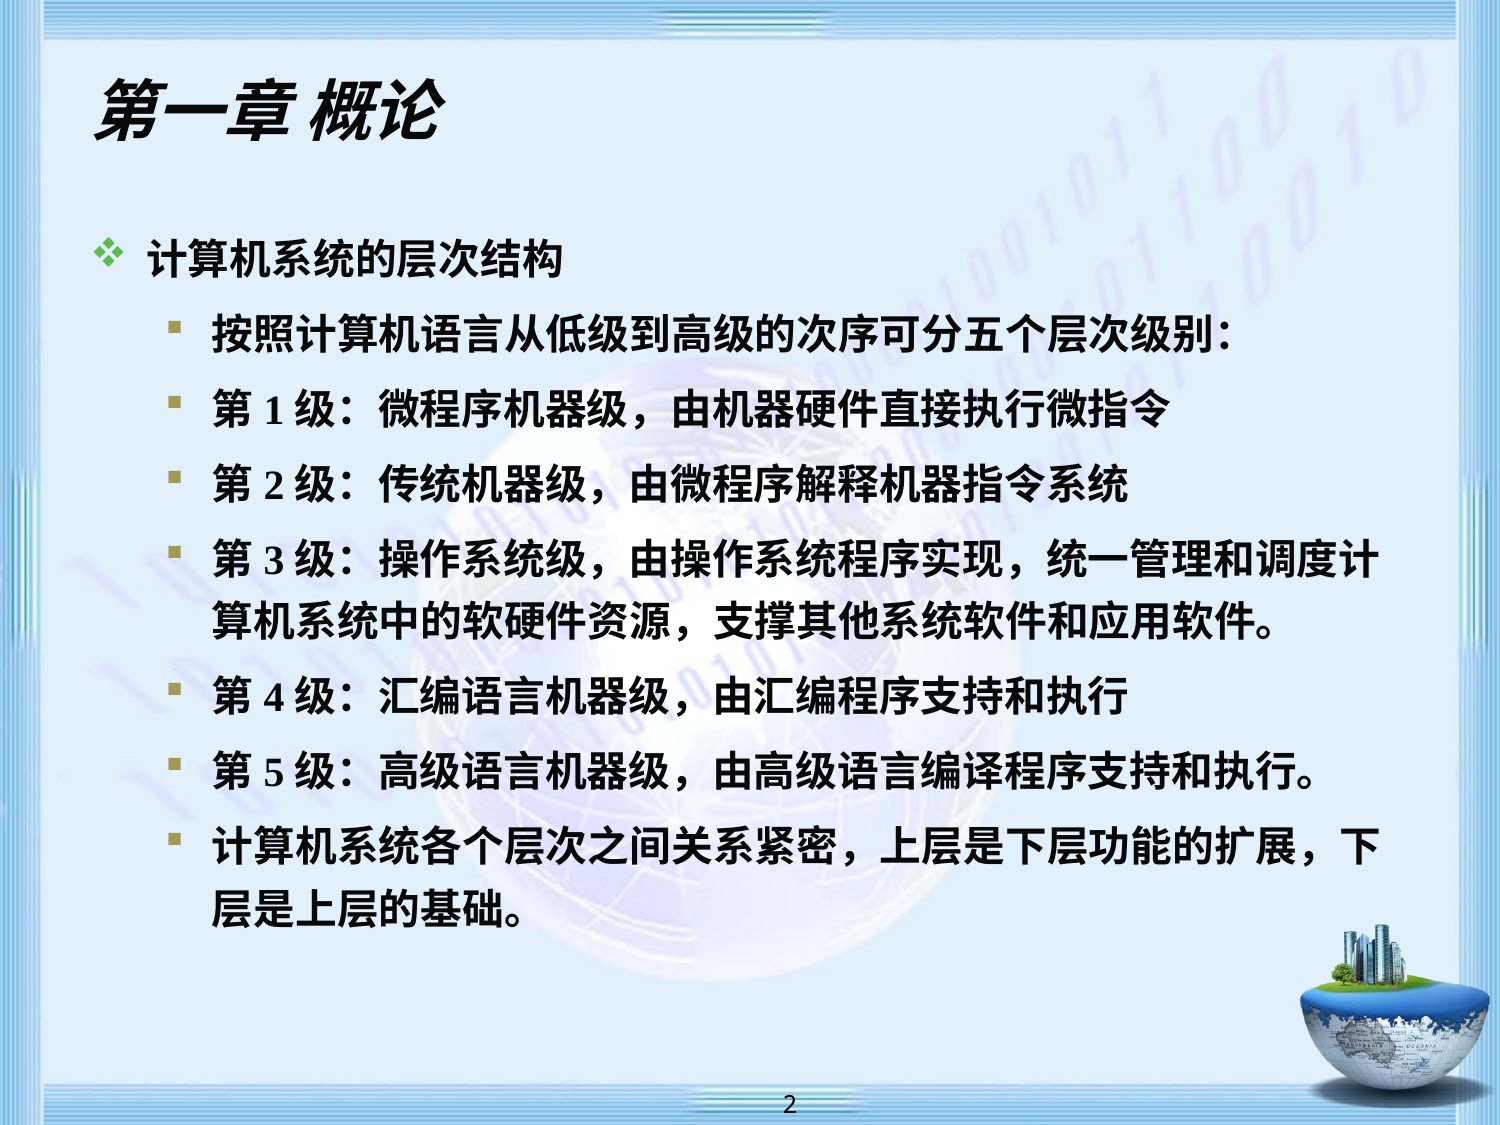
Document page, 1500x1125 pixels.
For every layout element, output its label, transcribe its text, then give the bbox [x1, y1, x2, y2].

footer 2 [512, 1072, 988, 1113]
picture [0, 0, 1500, 1125]
list 计算机系统的层次结构 按照计算机语言从低级到高级的次序可分五个层次级别： 第1级：微程序机器级，由机器硬件直接执行微指令 第2级：传统机器级，由微程序解释机器指令系统 第3级：操作系统级，由操作系统程序实现，统一管理和调度计算机系统中的软硬件资源，支撑其他系统软件和应用软件。 第4级：汇编语言机器级，由汇编程序支持和执行 第5级：高级语言机器级，由高级语言编译程序支持和执行。 计算机系统各个层次之间关系紧密，上层是下层功能的扩展，下层是上层的基础。 [75, 212, 1425, 1038]
title 第一章 概论 [75, 37, 1425, 180]
